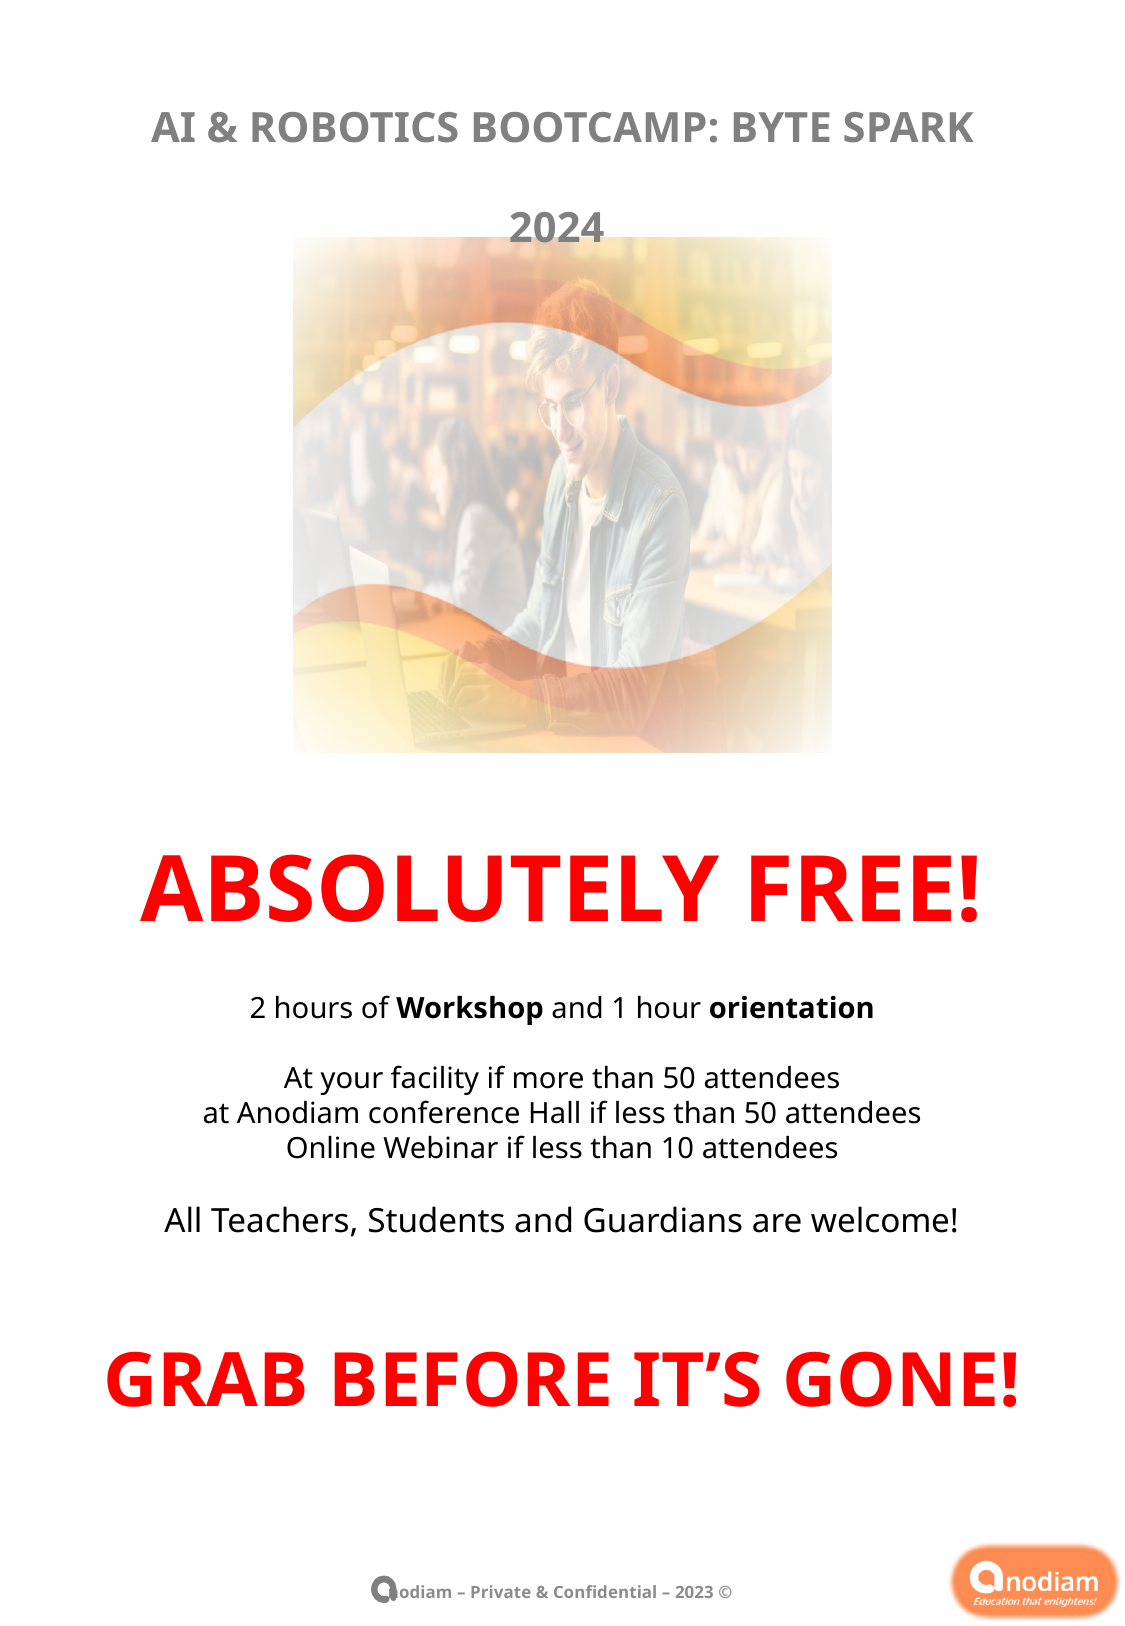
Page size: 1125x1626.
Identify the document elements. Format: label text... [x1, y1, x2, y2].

text_box AI & Robotics Bootcamp: Byte Spark 2024 [106, 43, 1019, 259]
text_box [286, 237, 839, 753]
text_box ABSOLUTELY FREE! [125, 822, 1000, 948]
text_box [370, 1574, 398, 1605]
text_box GRAB BEFORE IT’S GONE! [88, 1324, 1037, 1429]
picture [944, 1538, 1125, 1625]
text_box nodiam – Private & Confidential – 2023 © [288, 1566, 837, 1616]
text_box 2 hours of Workshop and 1 hour orientation At your facility if more than 50 attendees at Anodiam conference Hall if less than 50 attendees Online Webinar if less than 10 attendees All Teachers, Students and Guardians are welcome! [113, 982, 1012, 1247]
